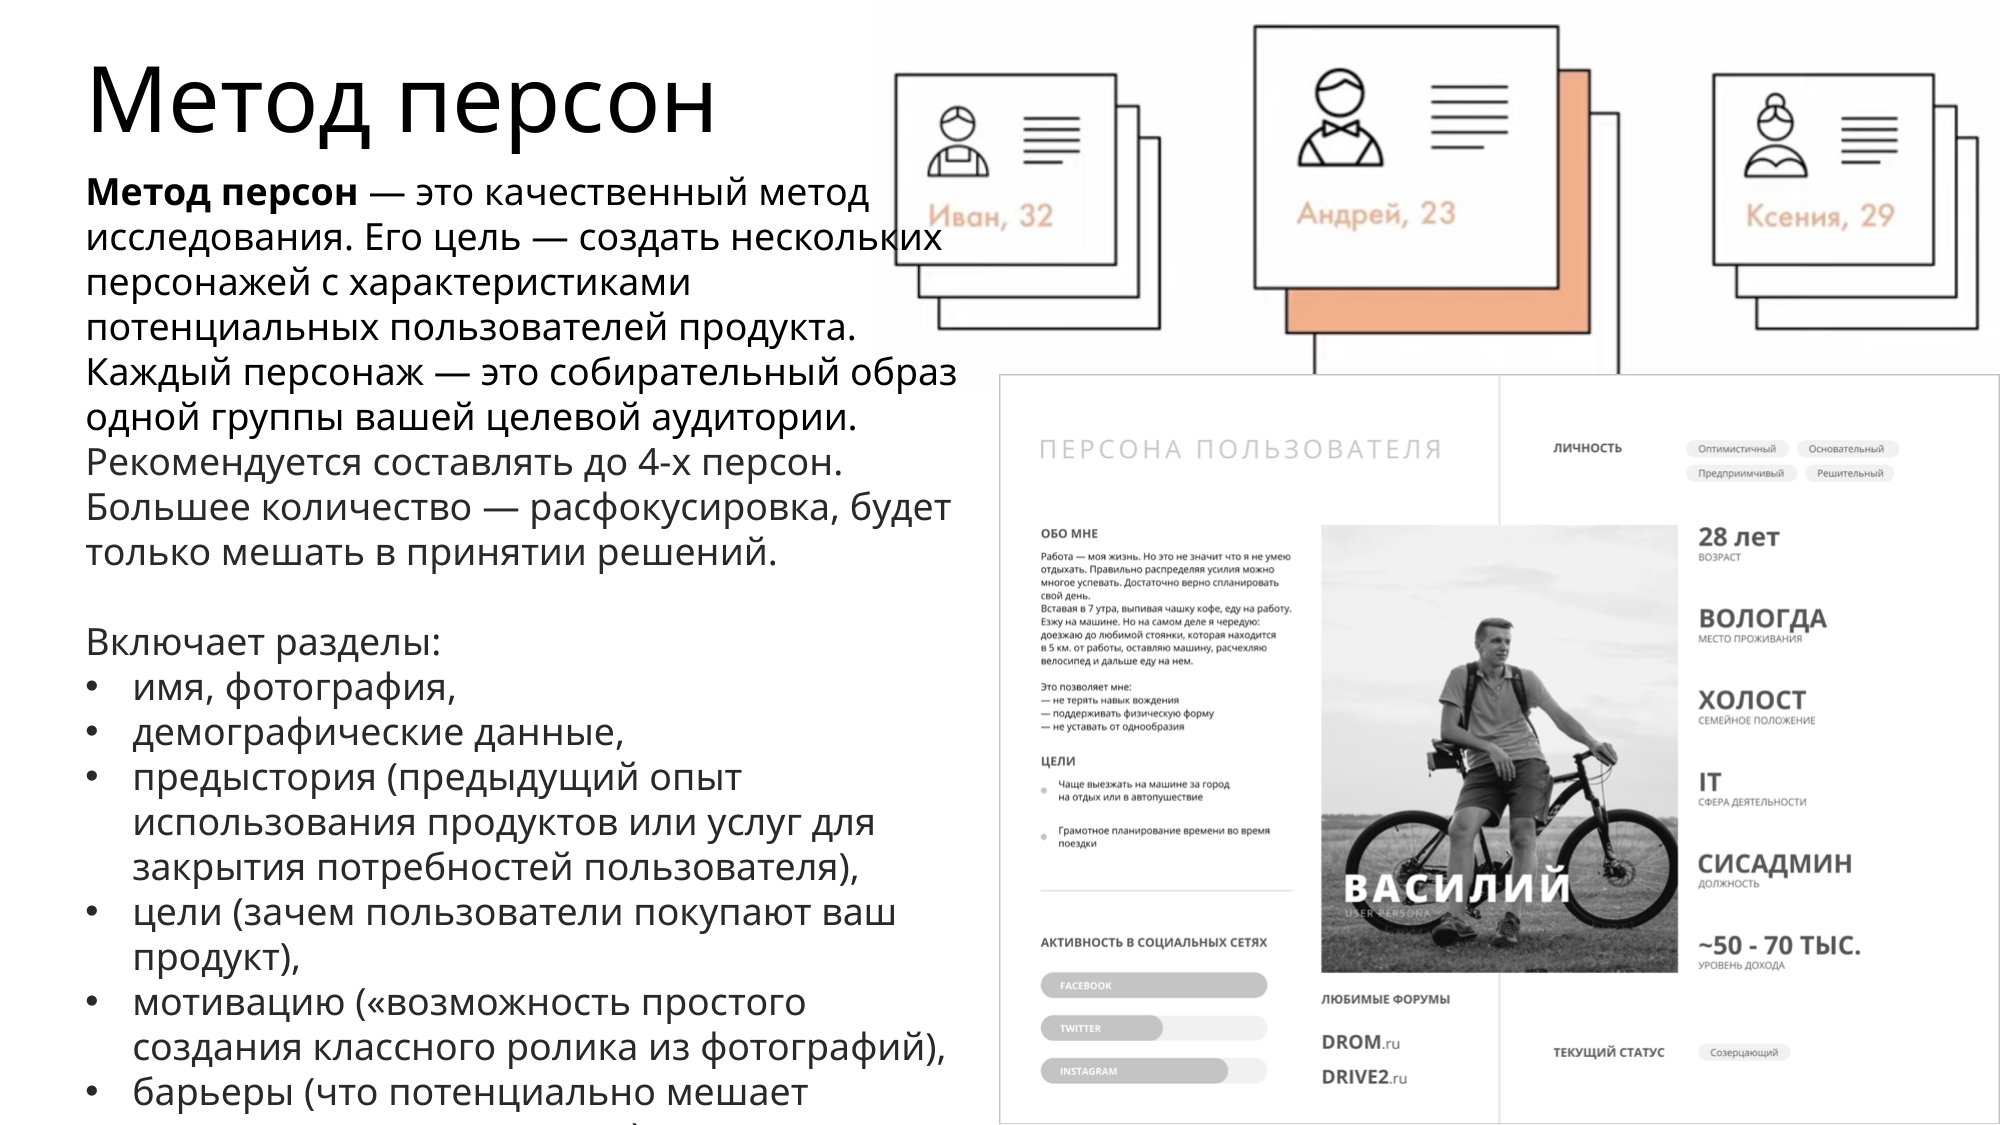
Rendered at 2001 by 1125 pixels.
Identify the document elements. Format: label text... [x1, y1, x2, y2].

picture [999, 374, 2000, 1125]
title Метод персон [70, 23, 747, 160]
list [875, 0, 2000, 395]
text_box Метод персон — это качественный метод исследования. Его цель — создать нескольких персонажей с характеристиками потенциальных пользователей продукта. Каждый персонаж — это собирательный образ одной группы вашей целевой аудитории. Рекомендуется составлять до 4-х персон. Большее количество — расфокусировка, будет только мешать в принятии решений. Включает разделы: имя, фотография, демографические данные, предыстория (предыдущий опыт использования продуктов или услуг для закрытия потребностей пользователя), цели (зачем пользователи покупают ваш продукт), мотивацию («возможность простого создания классного ролика из фотографий), барьеры (что потенциально мешает использовать ваш продукт) [70, 160, 999, 1125]
